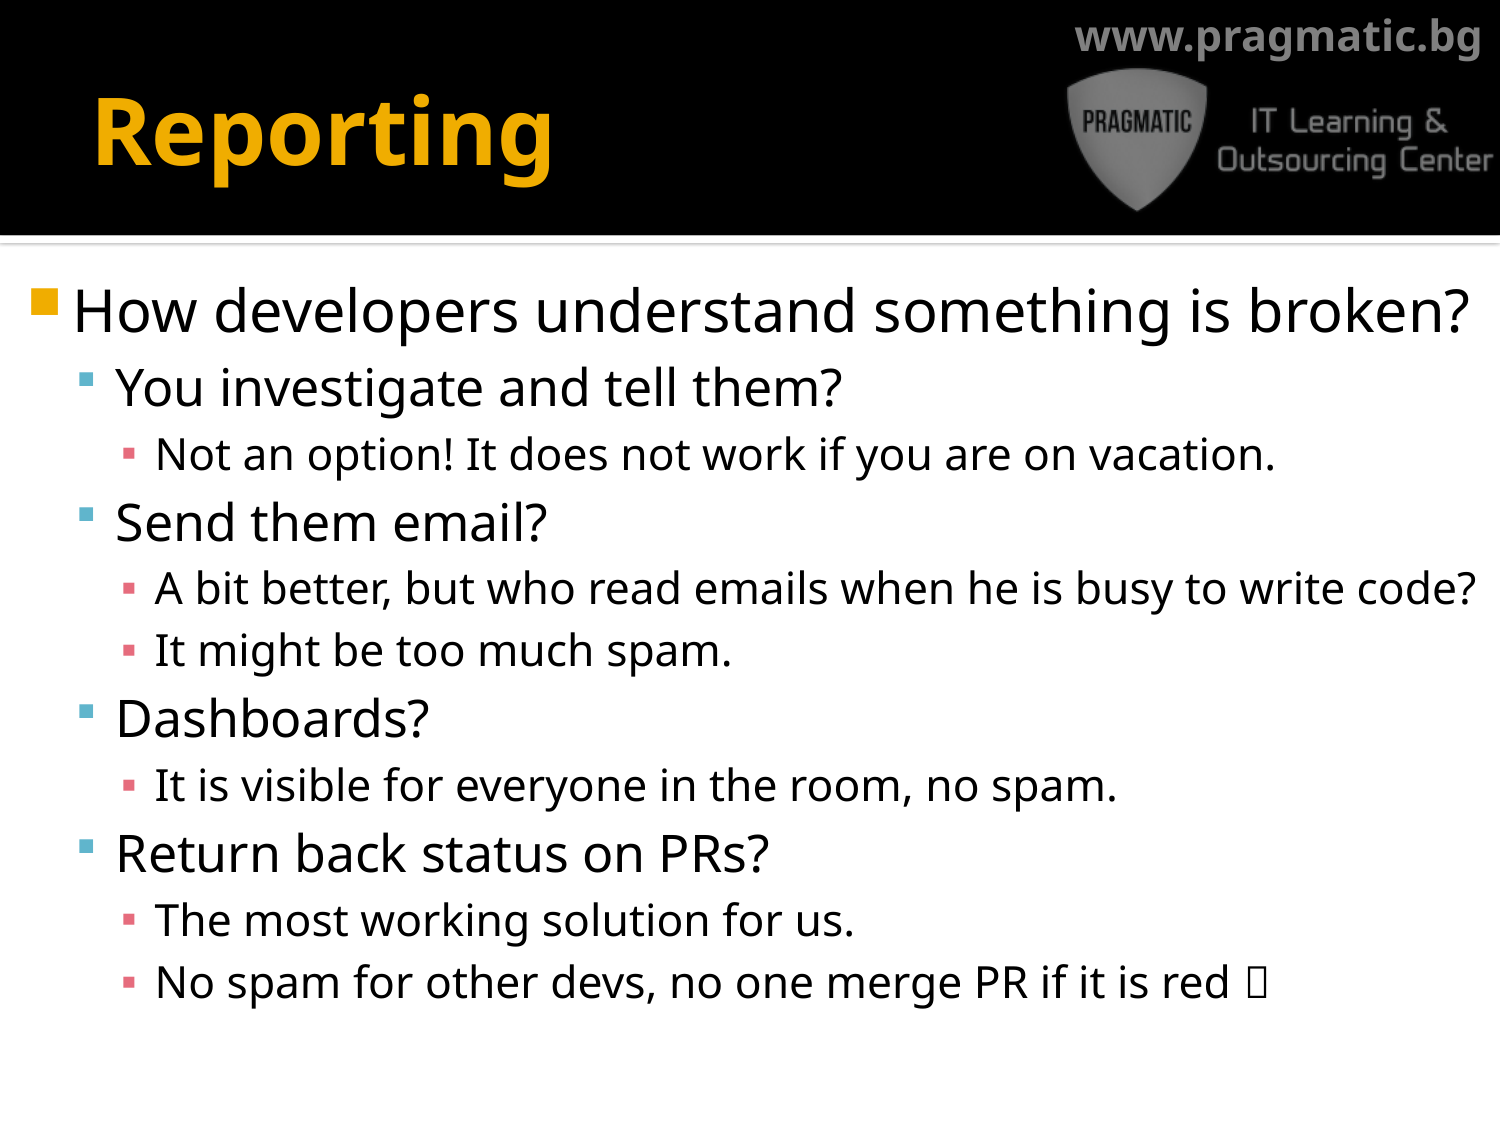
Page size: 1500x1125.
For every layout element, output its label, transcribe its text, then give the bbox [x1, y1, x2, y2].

title Reporting [75, 24, 1063, 231]
picture [1063, 62, 1500, 217]
list How developers understand something is broken? You investigate and tell them? Not an option! It does not work if you are on vacation. Send them email? A bit better, but who read emails when he is busy to write code? It might be too much spam. Dashboards? It is visible for everyone in the room, no spam. Return back status on PRs? The most working solution for us. No spam for other devs, no one merge PR if it is red  [0, 257, 1500, 1125]
